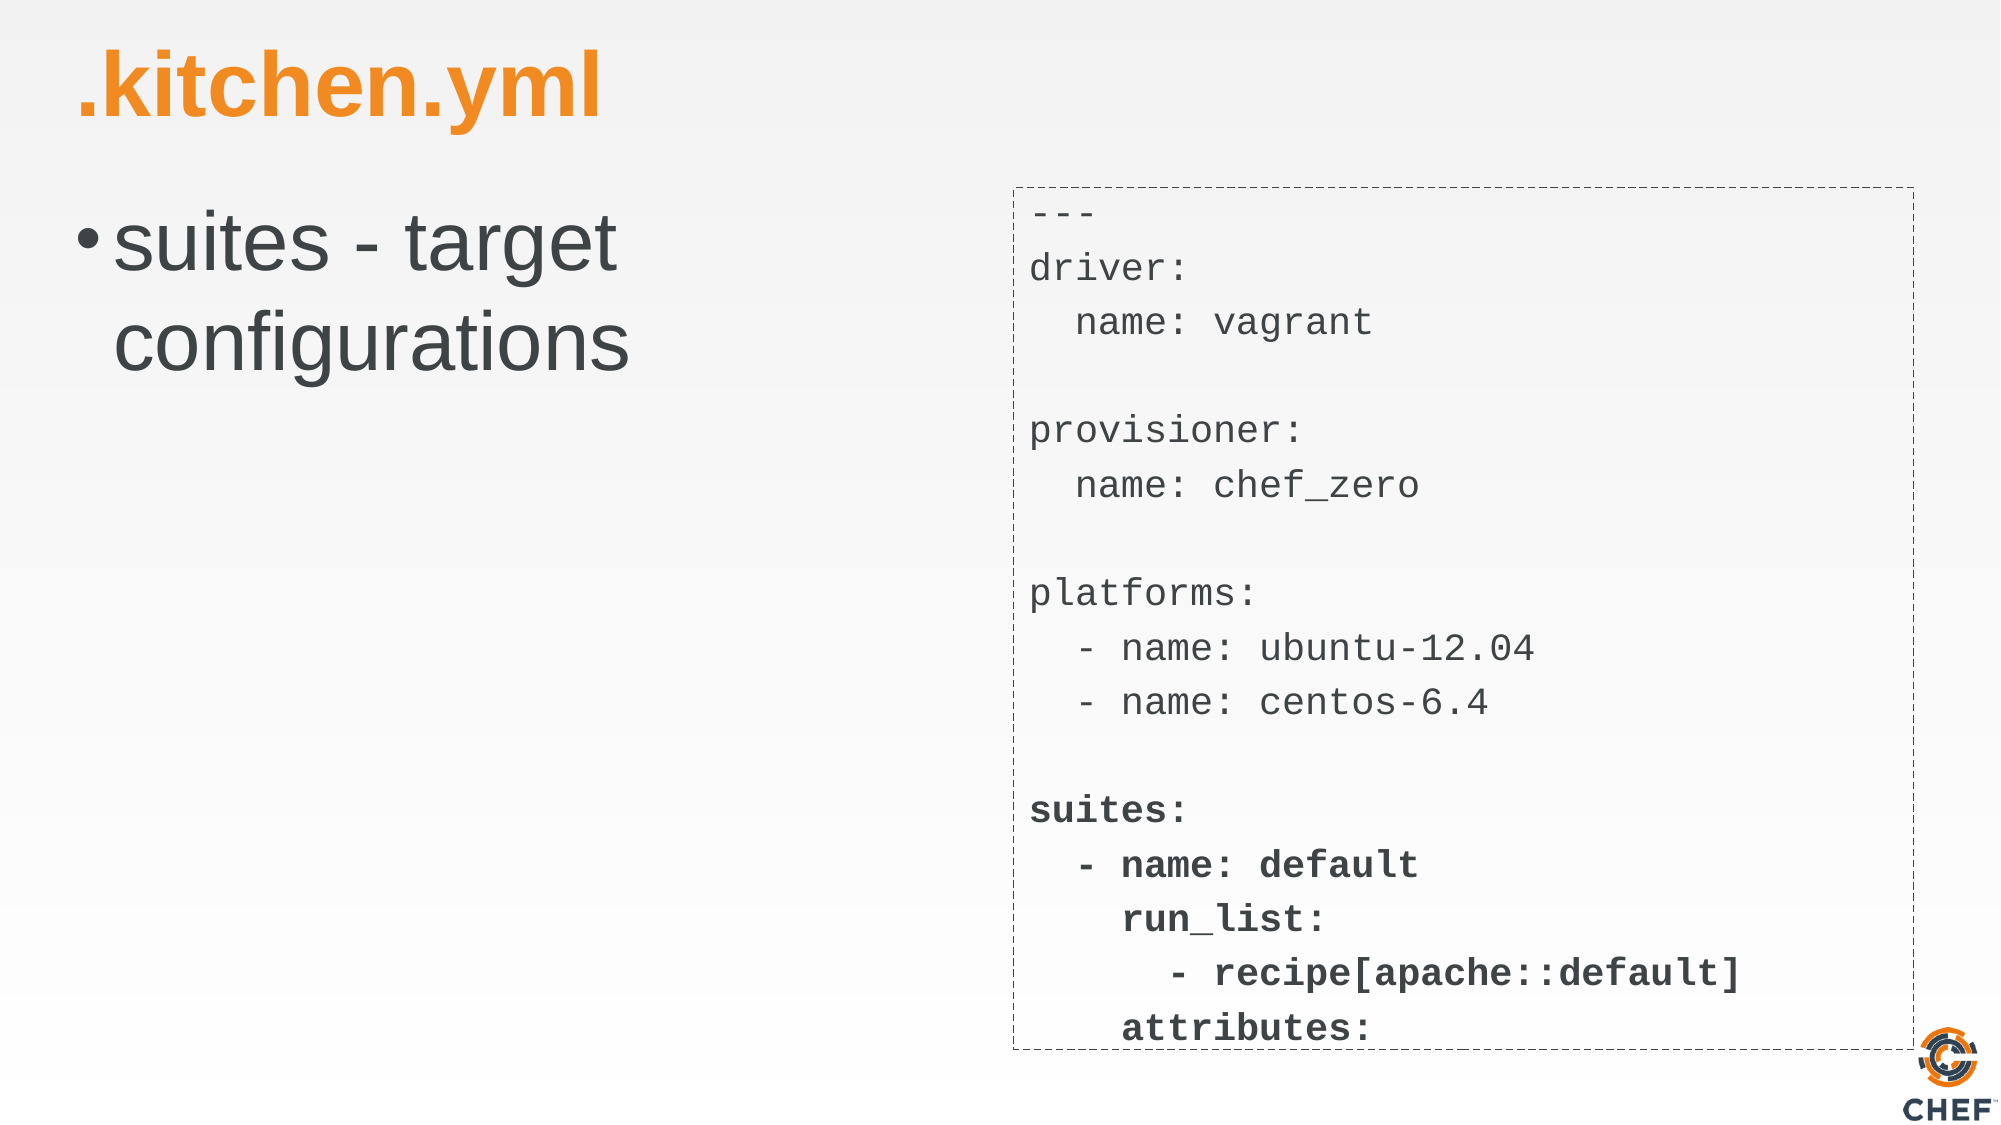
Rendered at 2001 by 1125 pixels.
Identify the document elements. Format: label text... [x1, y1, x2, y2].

list suites - target configurations [75, 187, 975, 1050]
picture [1903, 1027, 1998, 1121]
title .kitchen.yml [75, 37, 1913, 140]
list --- driver: name: vagrant provisioner: name: chef_zero platforms: - name: ubuntu-12.04 - name: centos-6.4 suites: - name: default run_list: - recipe[apache::default] attributes: [1013, 187, 1914, 1050]
